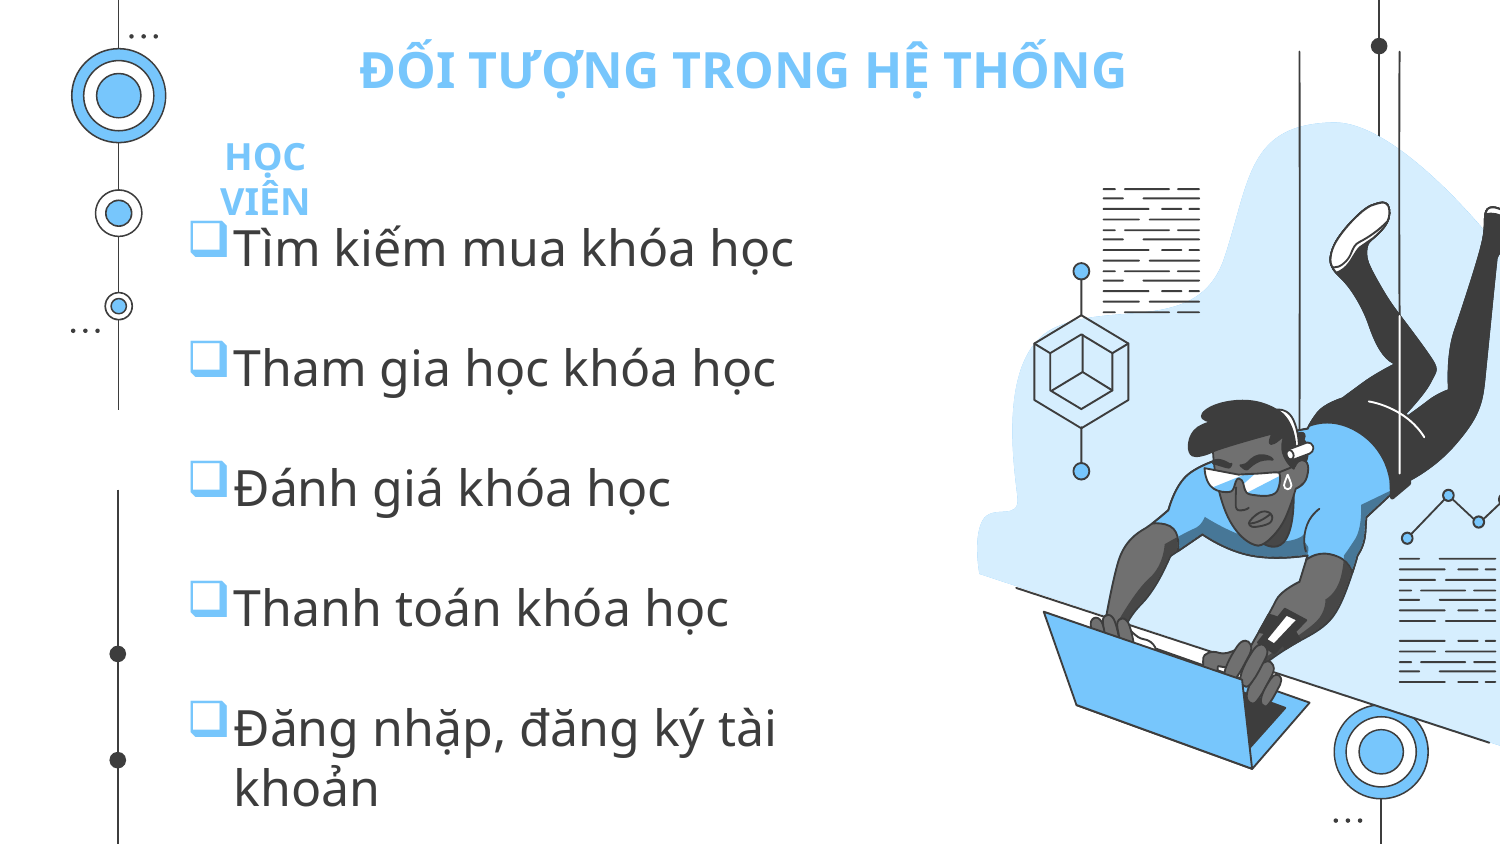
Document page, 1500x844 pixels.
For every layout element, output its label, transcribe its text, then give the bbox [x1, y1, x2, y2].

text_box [972, 50, 1500, 771]
text_box HỌC VIÊN [168, 117, 363, 212]
text_box Tìm kiếm mua khóa học Tham gia học khóa học Đánh giá khóa học Thanh toán khóa học Đăng nhặp, đăng ký tài khoản [171, 201, 931, 718]
title ĐỐI TƯỢNG TRONG HỆ THỐNG [299, 23, 1201, 118]
